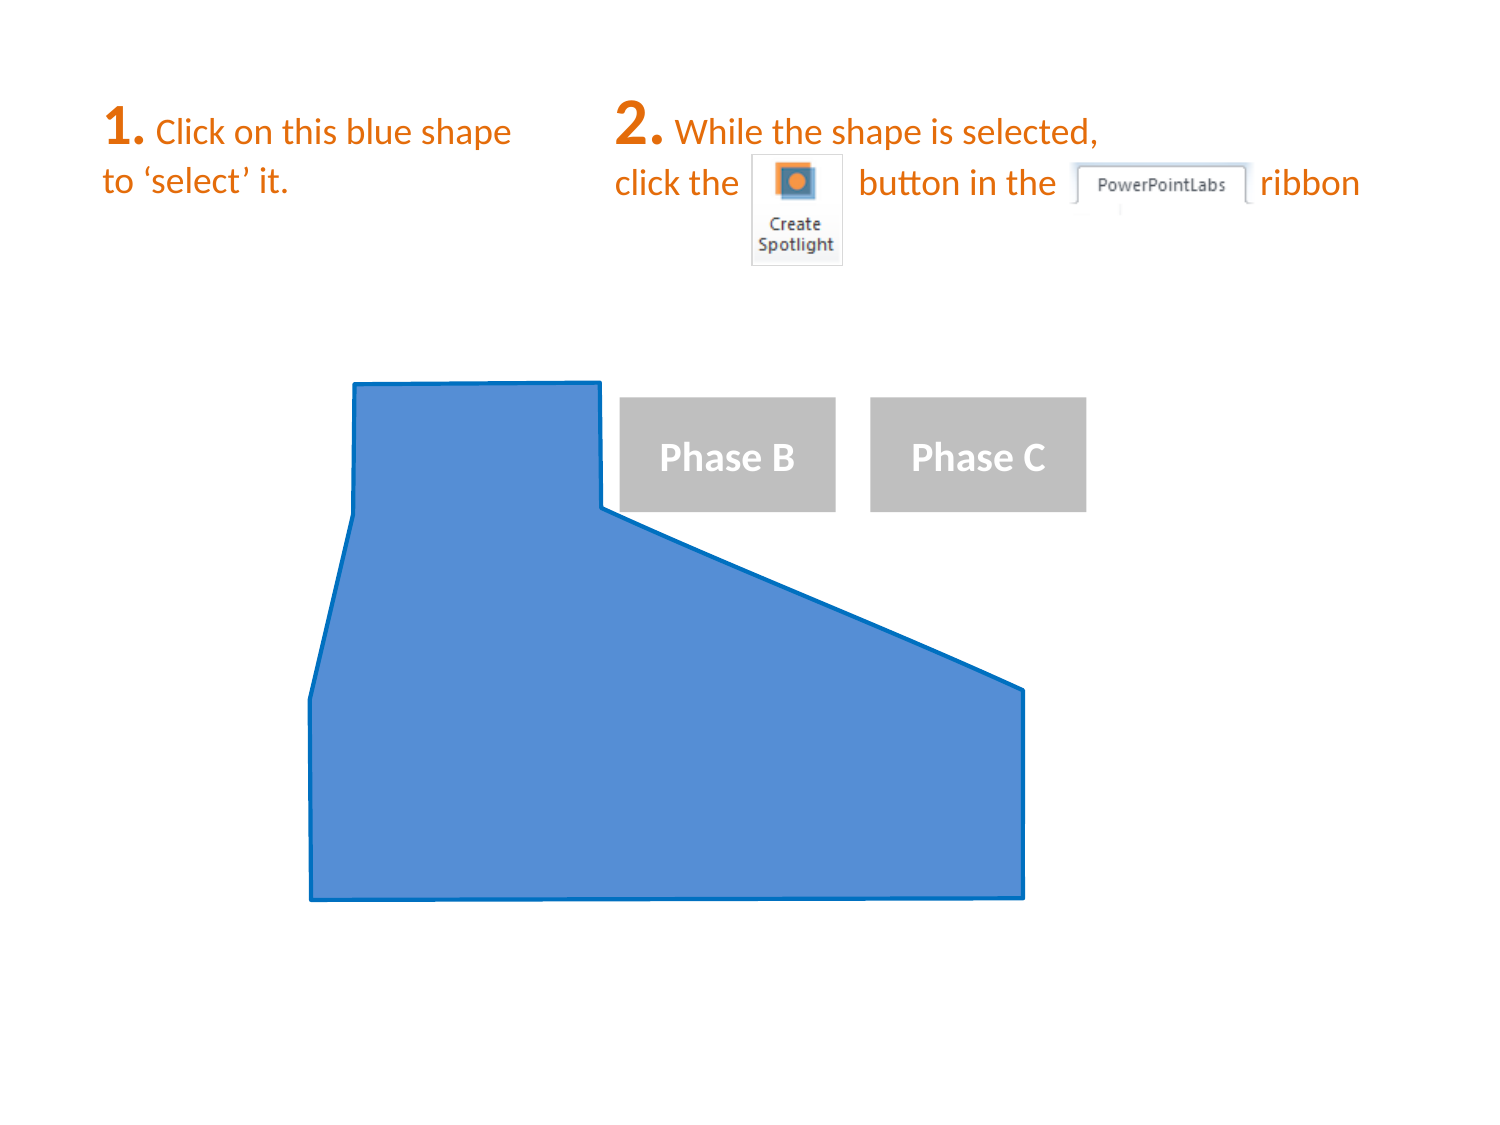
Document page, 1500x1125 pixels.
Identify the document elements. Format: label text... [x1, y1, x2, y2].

text_box 2. While the shape is selected, click the button in the ribbon [599, 70, 1465, 211]
picture [752, 154, 843, 265]
text_box Phase B [617, 395, 838, 514]
text_box 1. Click on this blue shape to ‘select’ it. [87, 78, 732, 209]
picture [1067, 161, 1256, 217]
text_box Phase C [868, 395, 1089, 514]
text_box [307, 380, 1026, 903]
